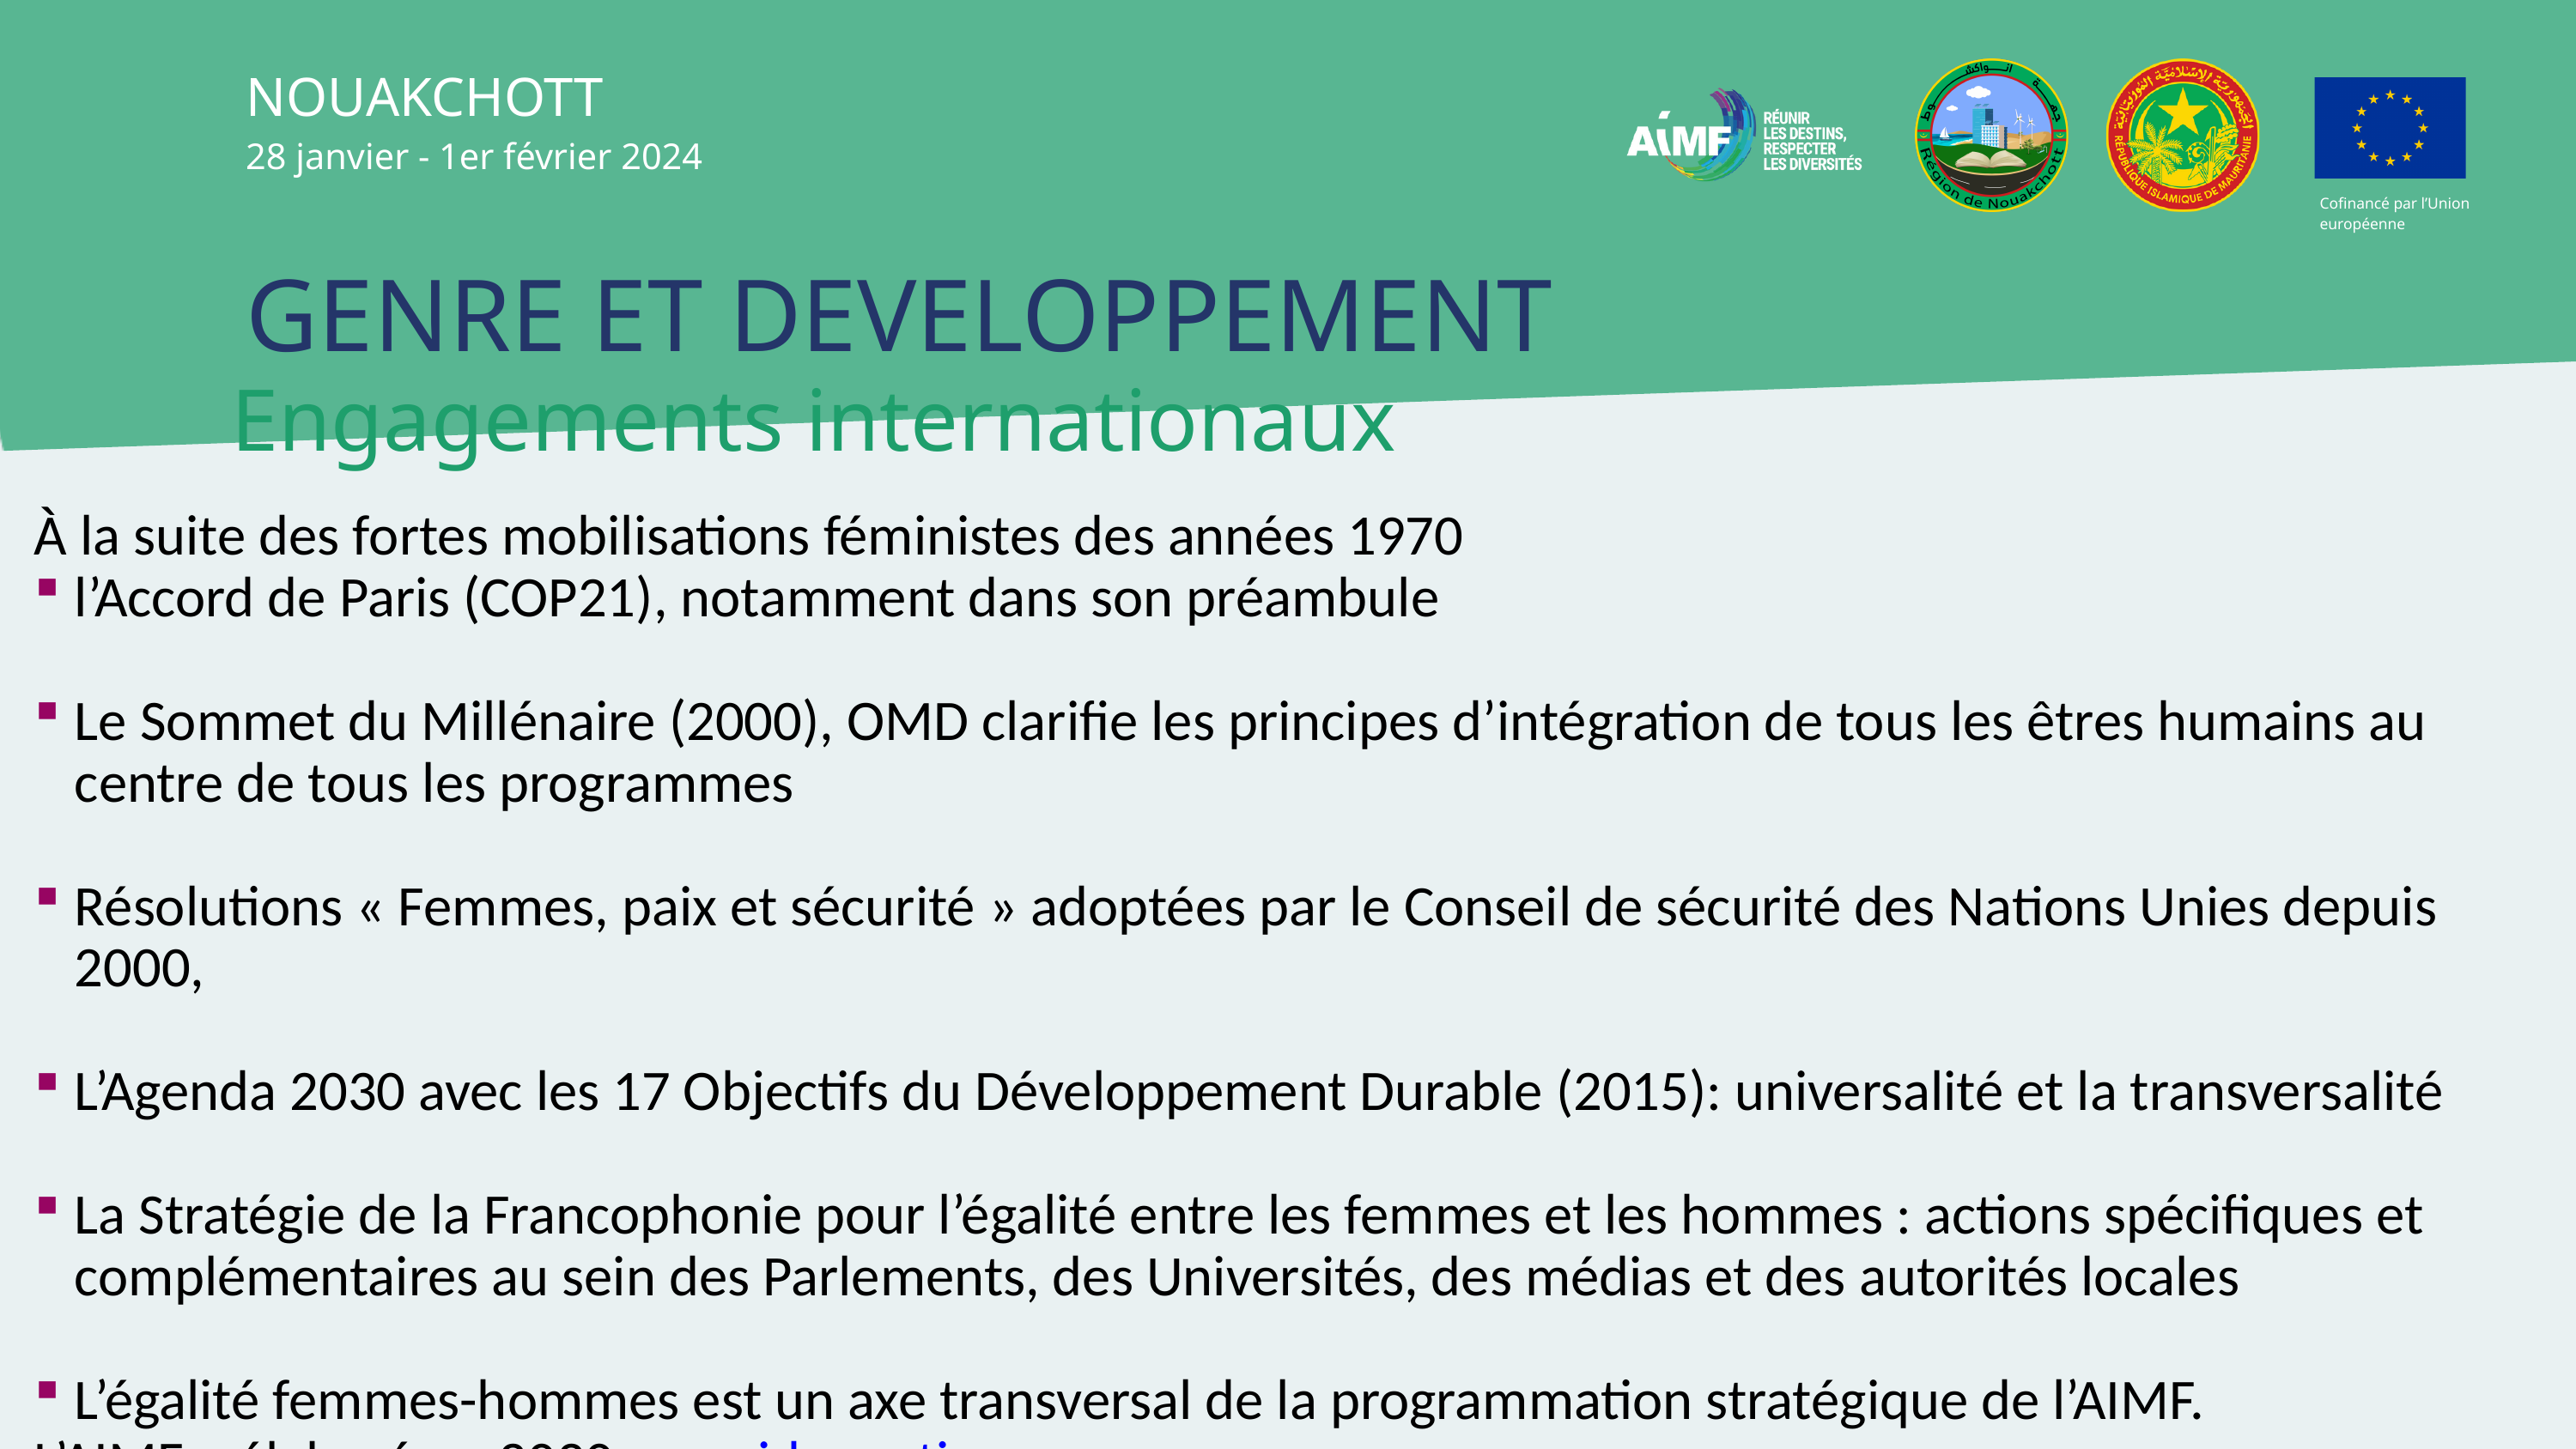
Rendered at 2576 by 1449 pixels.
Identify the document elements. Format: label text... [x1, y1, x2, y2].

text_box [1608, 58, 2475, 233]
text_box GENRE ET DEVELOPPEMENT [246, 277, 1836, 372]
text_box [246, 52, 788, 174]
text_box À la suite des fortes mobilisations féministes des années 1970 l’Accord de Paris (COP21), notamment dans son préambule Le Sommet du Millénaire (2000), OMD clarifie les principes d’intégration de tous les êtres humains au centre de tous les programmes Résolutions « Femmes, paix et sécurité » adoptées par le Conseil de sécurité des Nations Unies depuis 2000, L’Agenda 2030 avec les 17 Objectifs du Développement Durable (2015): universalité et la transversalité La Stratégie de la Francophonie pour l’égalité entre les femmes et les hommes : actions spécifiques et complémentaires au sein des Parlements, des Universités, des médias et des autorités locales L’égalité femmes-hommes est un axe transversal de la programmation stratégique de l’AIMF. L’AIMF a élaboré en 2020 un guide pratique [21, 434, 2533, 1179]
text_box [0, 0, 2576, 452]
text_box Engagements internationaux [231, 388, 2576, 469]
